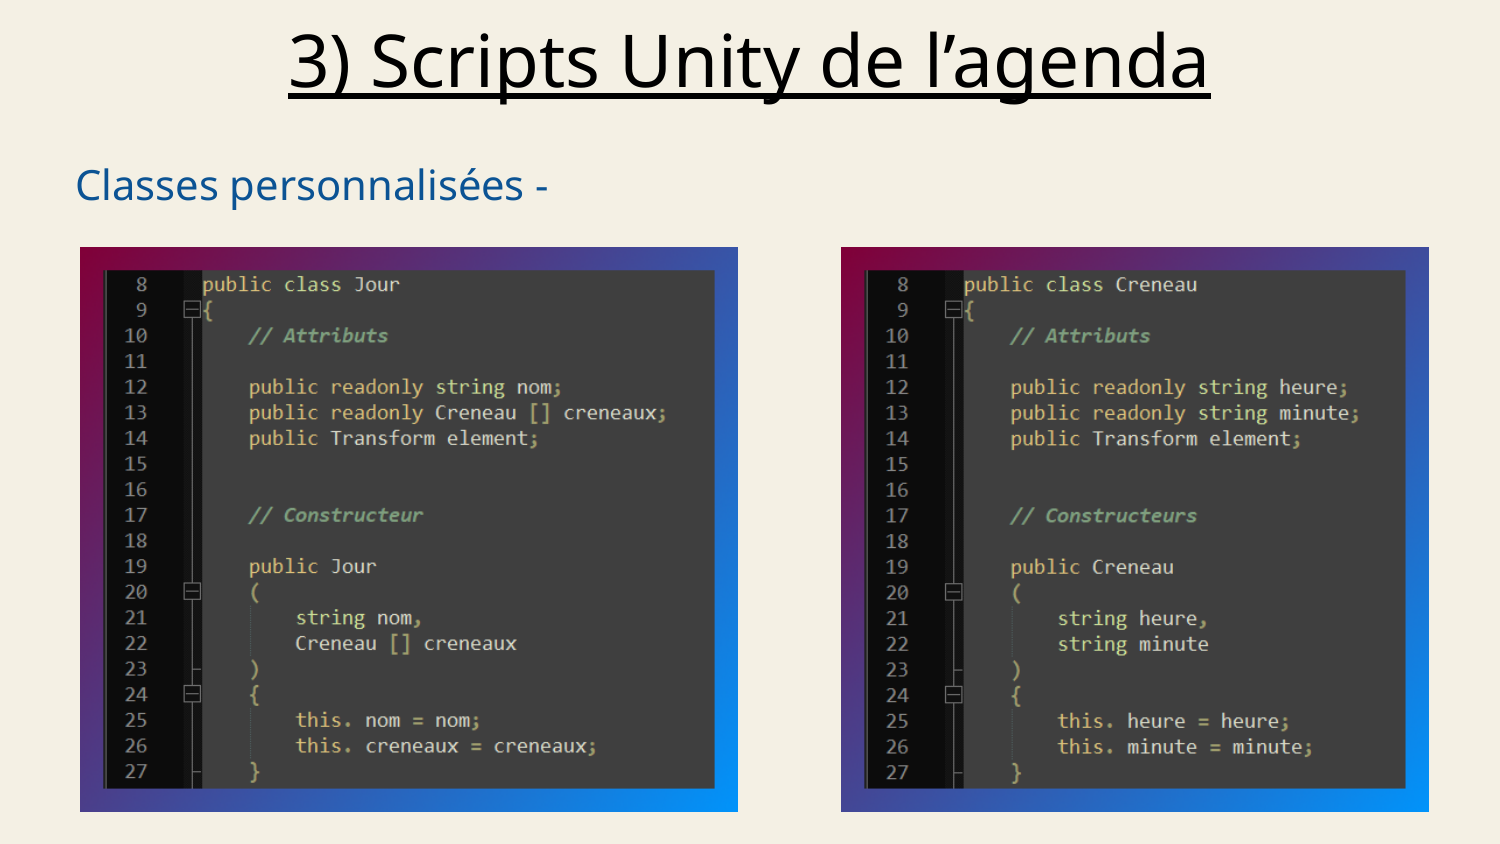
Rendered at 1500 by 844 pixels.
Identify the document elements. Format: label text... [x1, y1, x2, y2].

picture [80, 247, 738, 813]
picture [841, 247, 1429, 813]
text_box 3) Scripts Unity de l’agenda [0, 0, 1500, 118]
text_box Classes personnalisées - [0, 118, 1500, 219]
